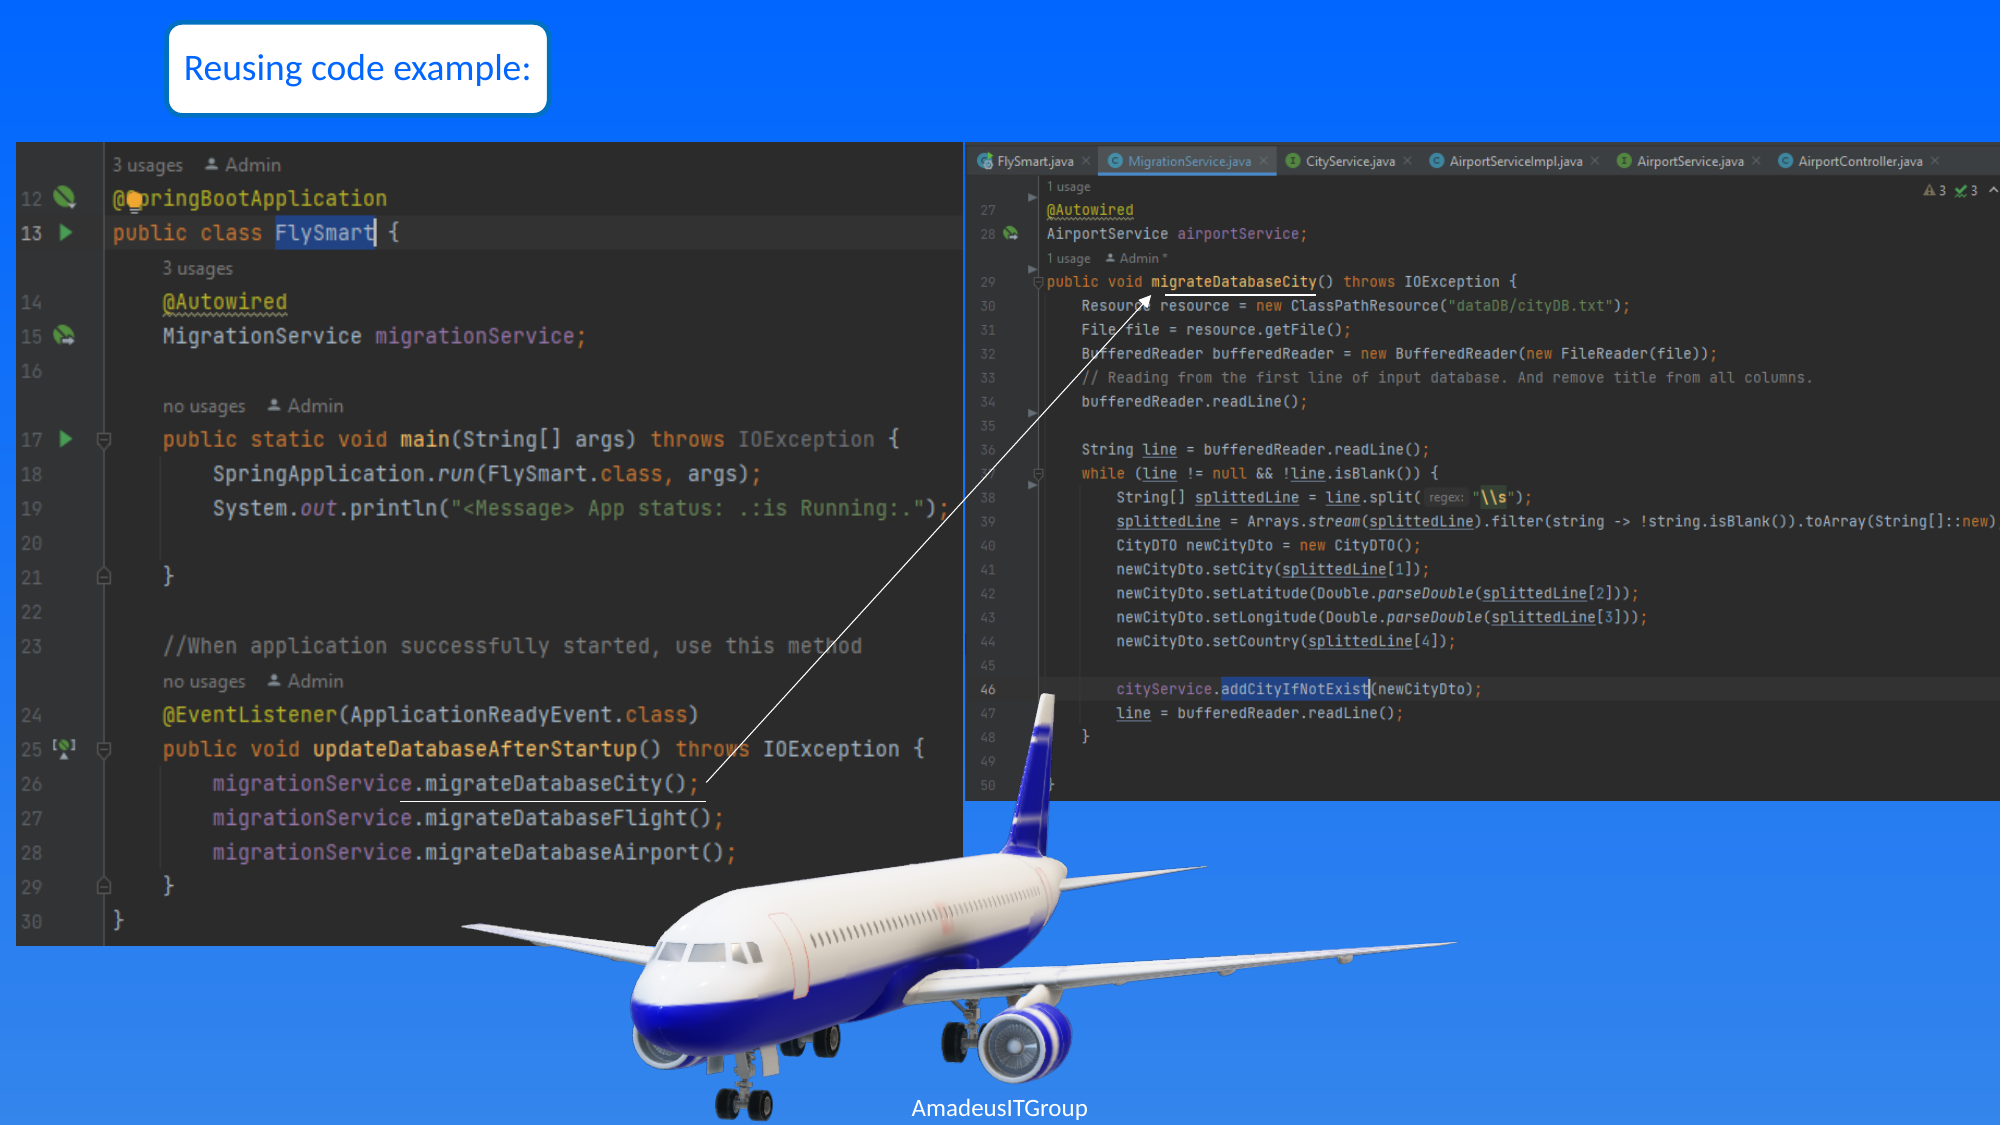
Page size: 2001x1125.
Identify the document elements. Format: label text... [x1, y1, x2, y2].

footer AmadeusITGroup [662, 1076, 1338, 1125]
picture [16, 142, 2000, 1125]
text_box Reusing code example: [168, 35, 547, 96]
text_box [706, 294, 1152, 783]
text_box [165, 21, 551, 117]
